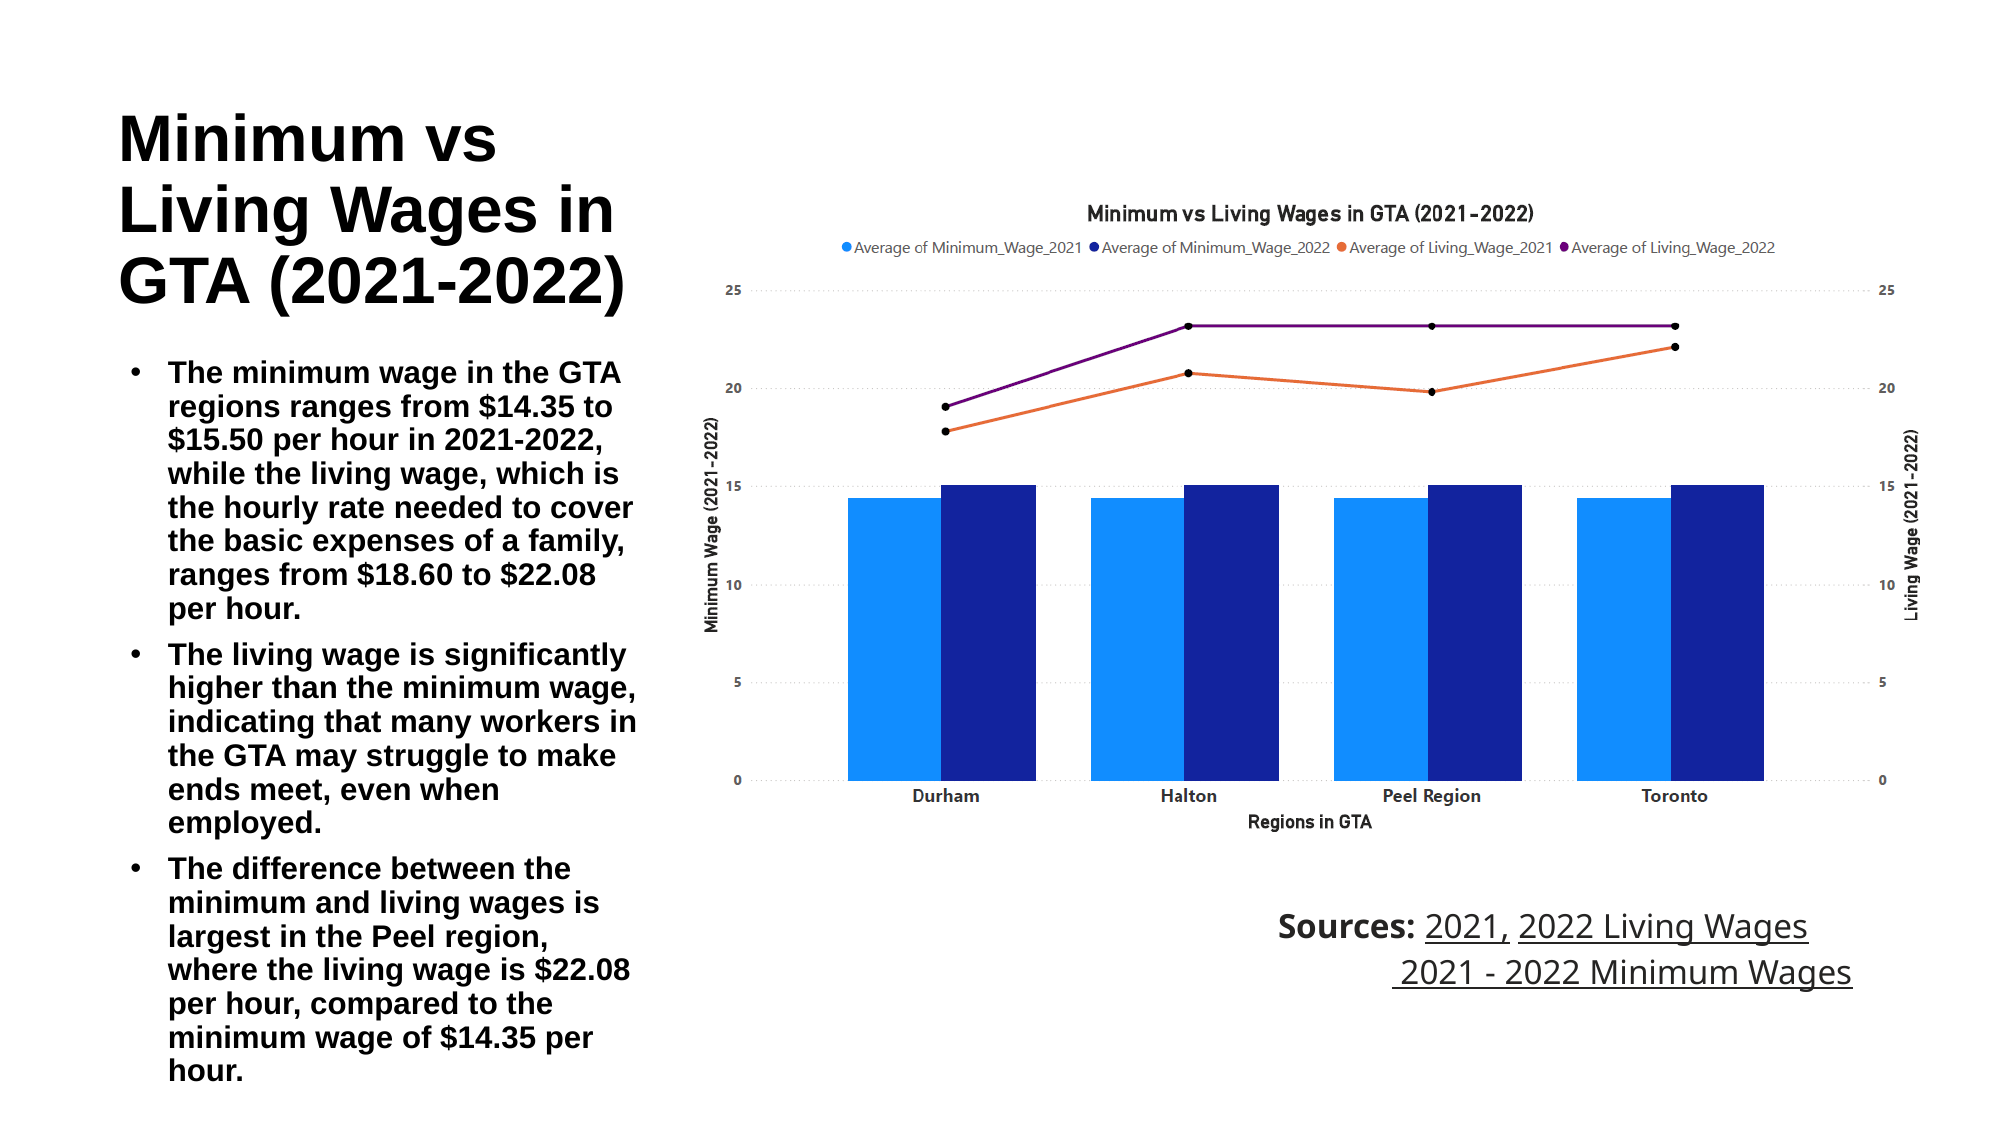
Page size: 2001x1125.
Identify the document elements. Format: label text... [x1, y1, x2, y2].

text_box The minimum wage in the GTA regions ranges from $14.35 to $15.50 per hour in 2021-2022, while the living wage, which is the hourly rate needed to cover the basic expenses of a family, ranges from $18.60 to $22.08 per hour. The living wage is significantly higher than the minimum wage, indicating that many workers in the GTA may struggle to make ends meet, even when employed. The difference between the minimum and living wages is largest in the Peel region, where the living wage is $22.08 per hour, compared to the minimum wage of $14.35 per hour. [96, 349, 660, 950]
title Minimum vs Living Wages in GTA (2021-2022) [103, 43, 666, 326]
text_box Sources: 2021, 2022 Living Wages 2021 - 2022 Minimum Wages [1263, 898, 1983, 1004]
picture [665, 184, 1945, 837]
